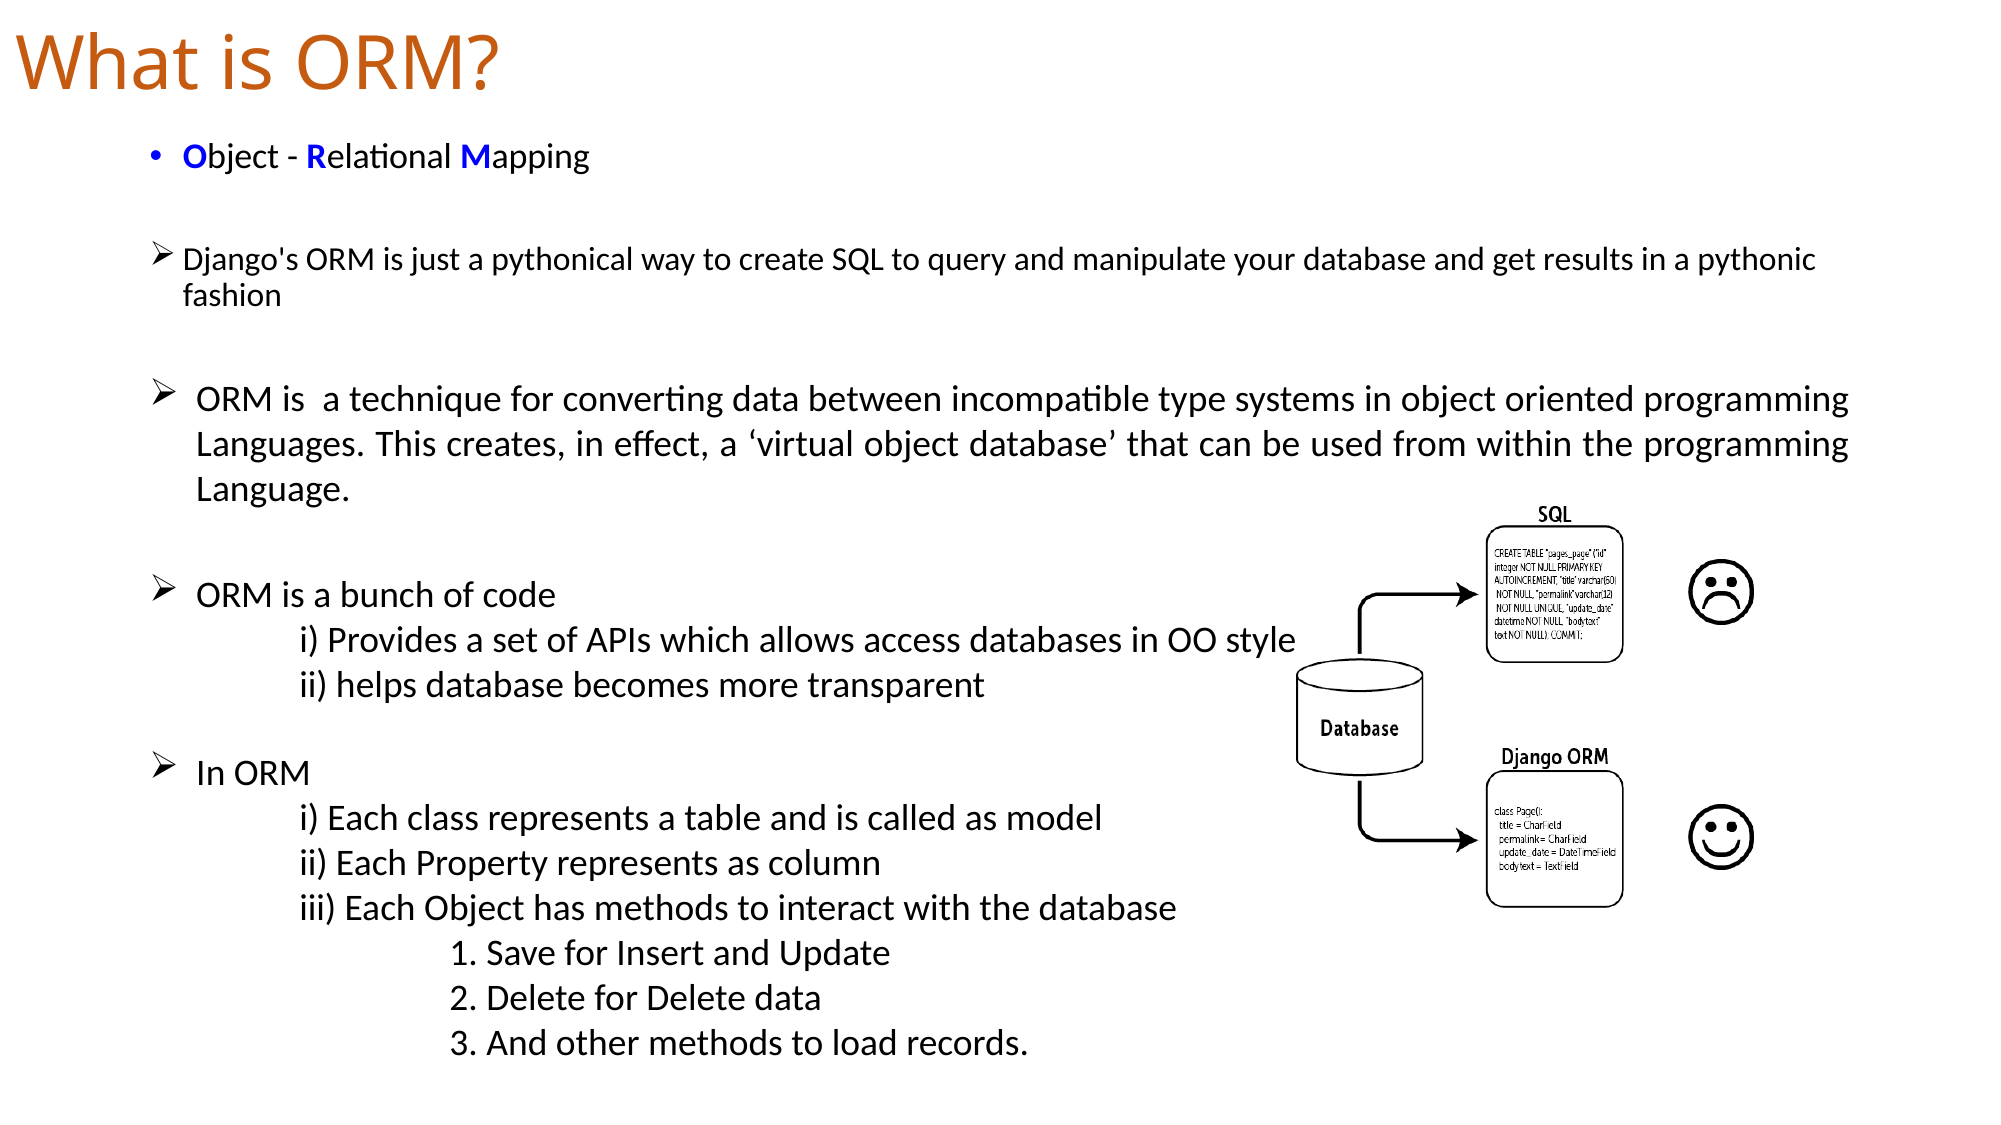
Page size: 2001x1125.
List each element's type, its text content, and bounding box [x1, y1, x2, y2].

title What is ORM? [0, 0, 1725, 130]
text_box ORM is a bunch of code i) Provides a set of APIs which allows access databases in OO style ii) helps database becomes more transparent [134, 563, 1281, 713]
text_box ORM is a technique for converting data between incompatible type systems in object oriented programming Languages. This creates, in effect, a ‘virtual object database’ that can be used from within the programming Language. [134, 366, 1867, 517]
list Object - Relational Mapping Django's ORM is just a pythonical way to create SQL to query and manipulate your database and get results in a pythonic fashion [134, 130, 1860, 322]
picture [1281, 498, 1771, 919]
text_box In ORM i) Each class represents a table and is called as model ii) Each Property represents as column iii) Each Object has methods to interact with the database 1. Save for Insert and Update 2. Delete for Delete data 3. And other methods to load records. [134, 740, 1344, 1070]
